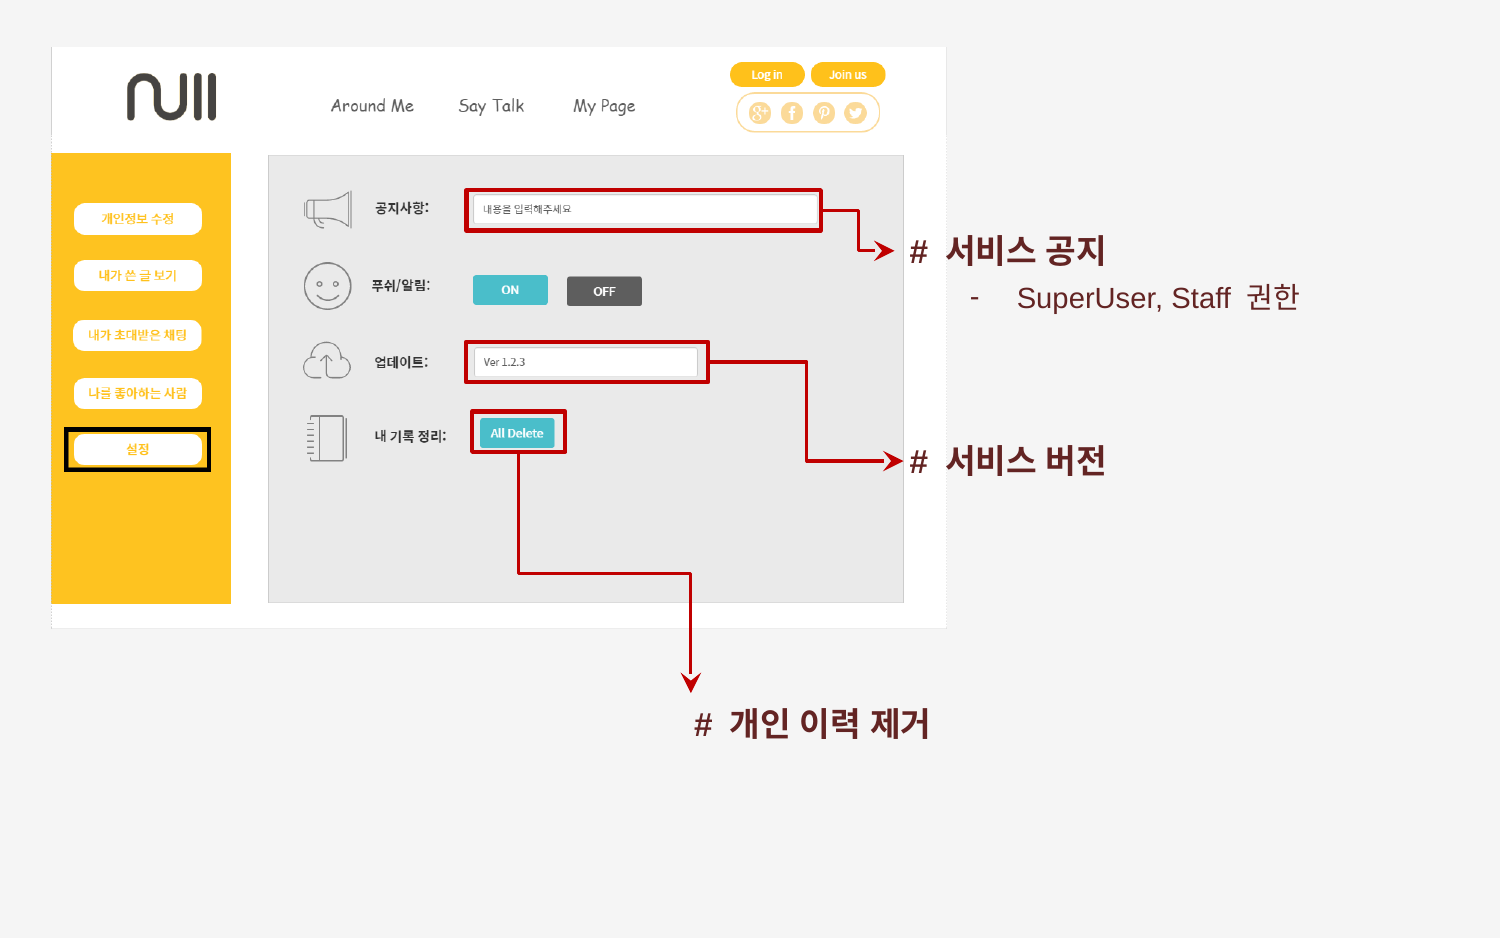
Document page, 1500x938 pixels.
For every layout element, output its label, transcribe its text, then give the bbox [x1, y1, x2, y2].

text_box SuperUser, Staff 권한 [954, 271, 1323, 322]
text_box # 개인 이력 제거 [679, 695, 968, 752]
text_box # 서비스 버전 [952, 432, 1138, 488]
text_box # 서비스 공지 [952, 223, 1138, 279]
picture [0, 0, 1500, 938]
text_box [483, 486, 726, 659]
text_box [707, 361, 904, 462]
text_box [820, 210, 895, 252]
